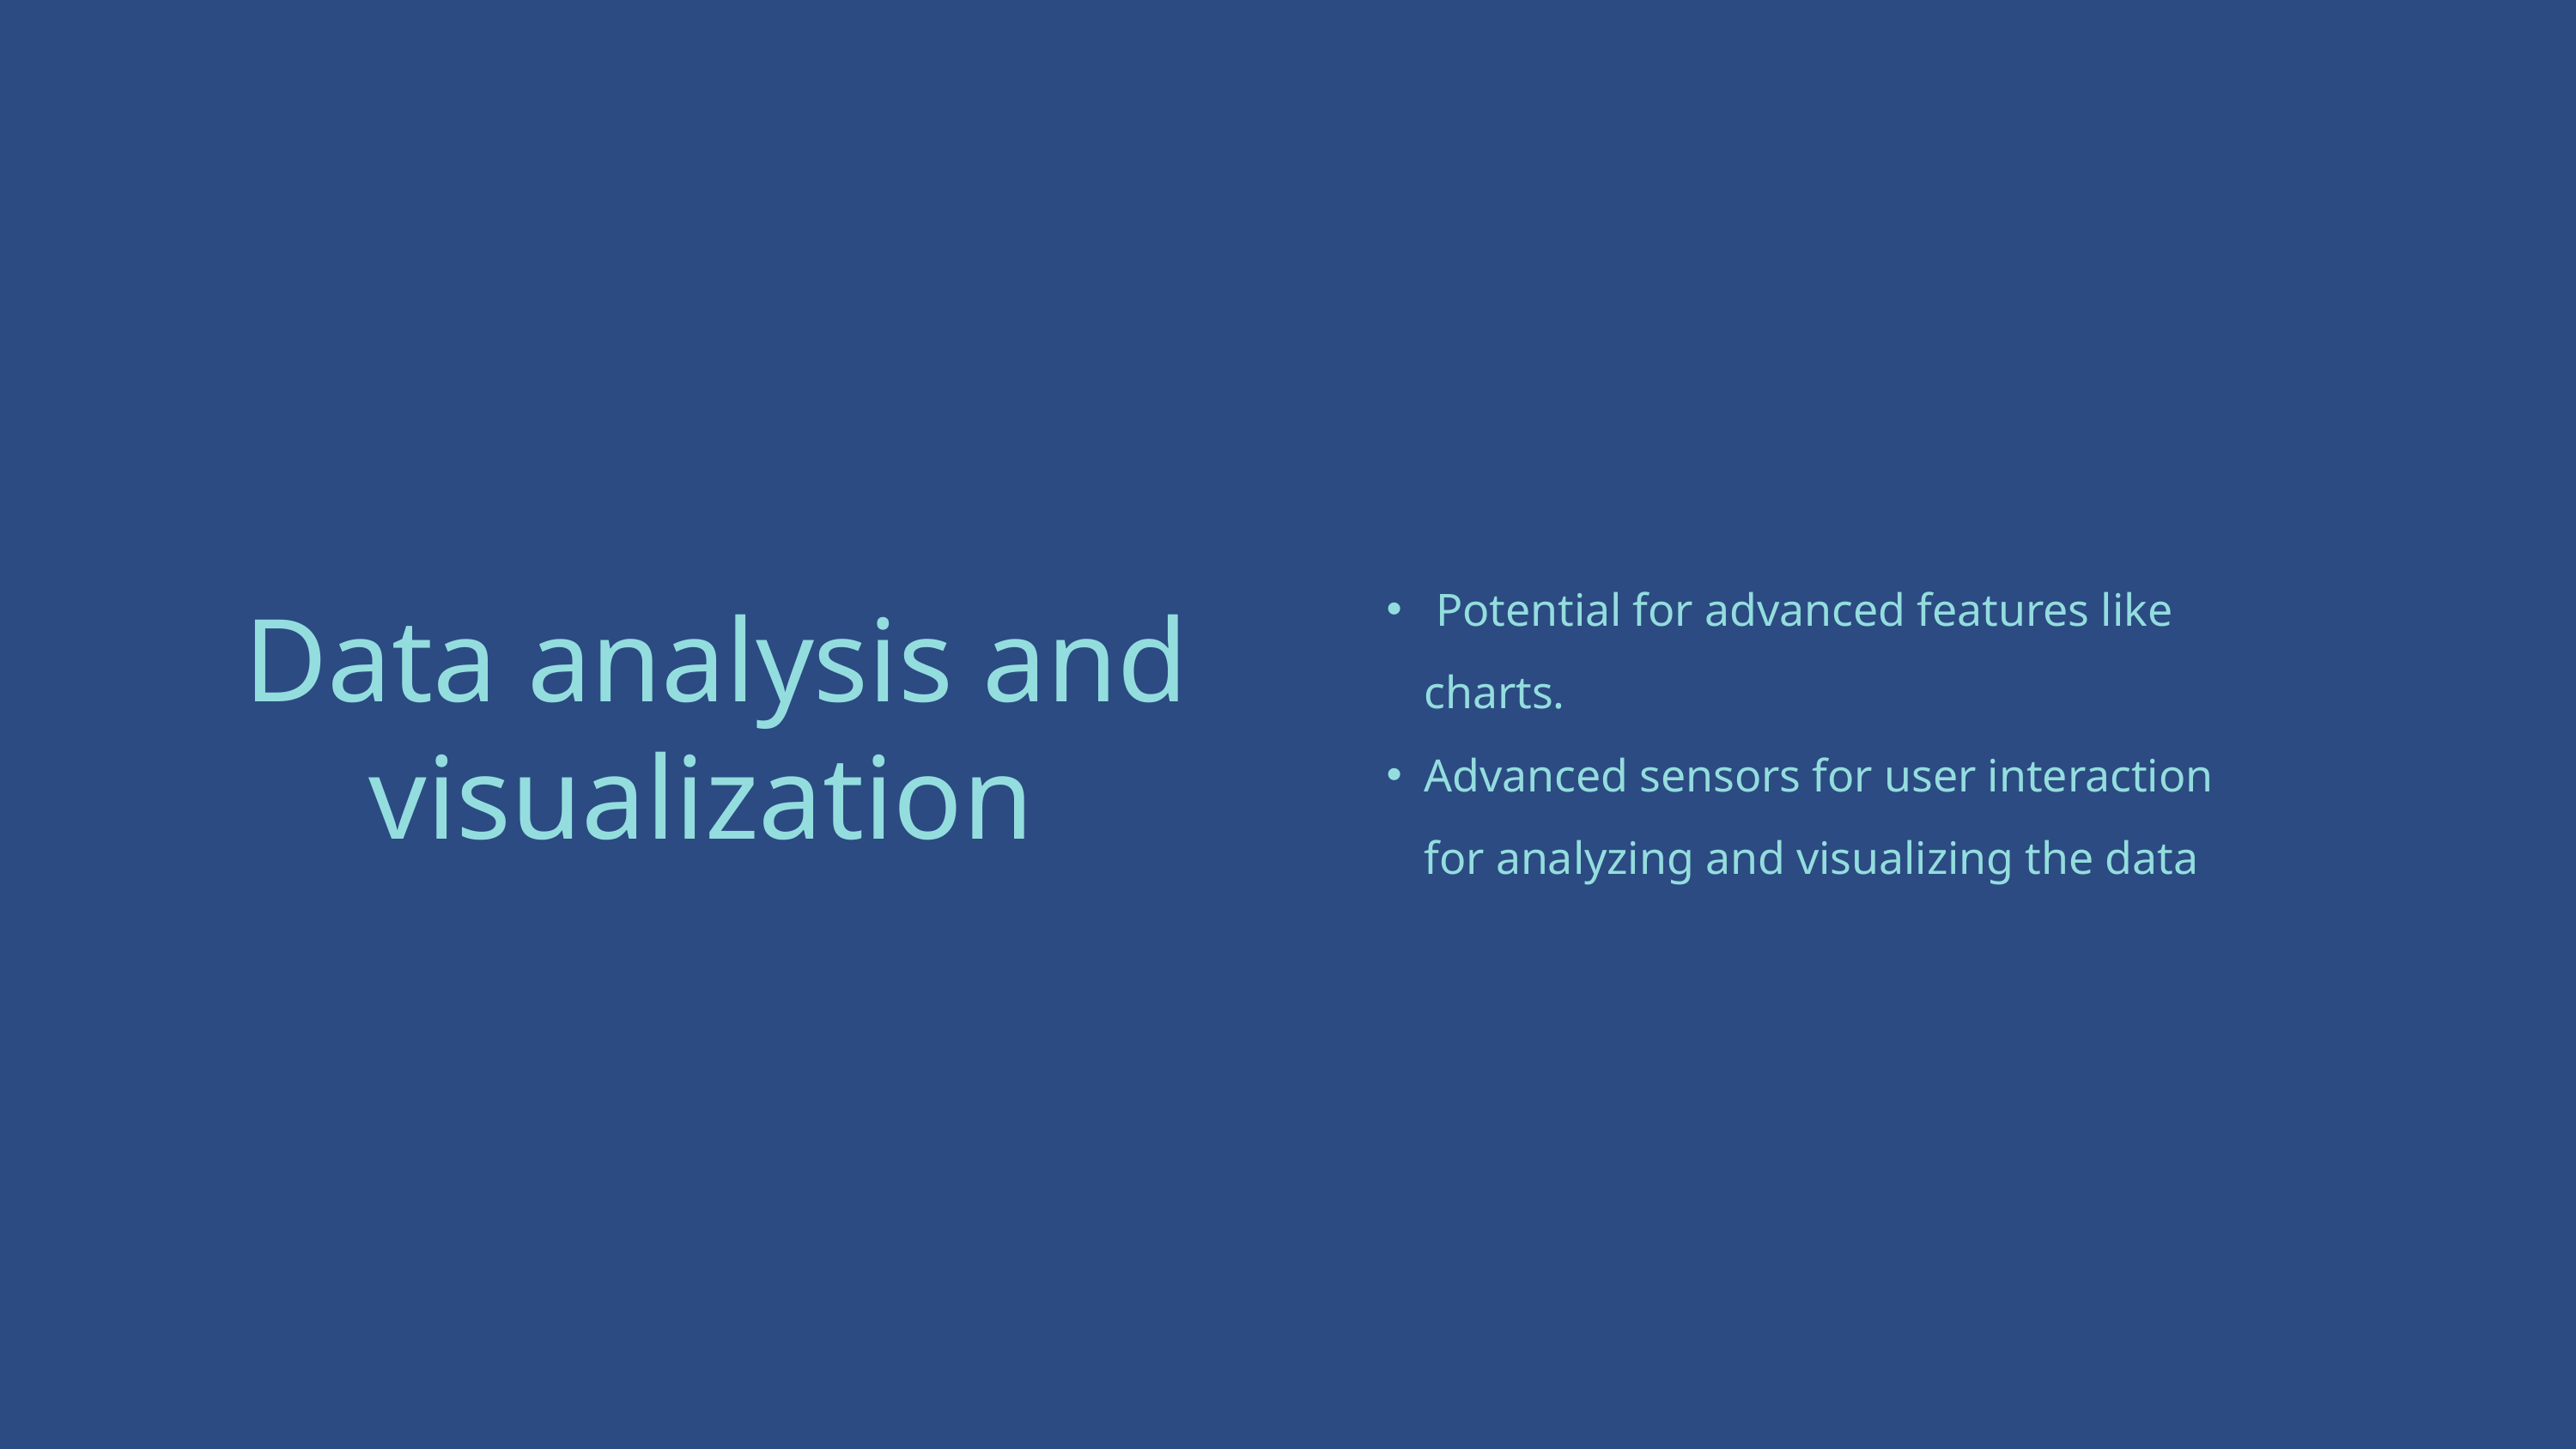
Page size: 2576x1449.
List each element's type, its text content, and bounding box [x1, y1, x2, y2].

text_box Potential for advanced features like charts. Advanced sensors for user interaction for analyzing and visualizing the data [1348, 552, 2245, 883]
text_box Data analysis and visualization [239, 587, 1194, 863]
